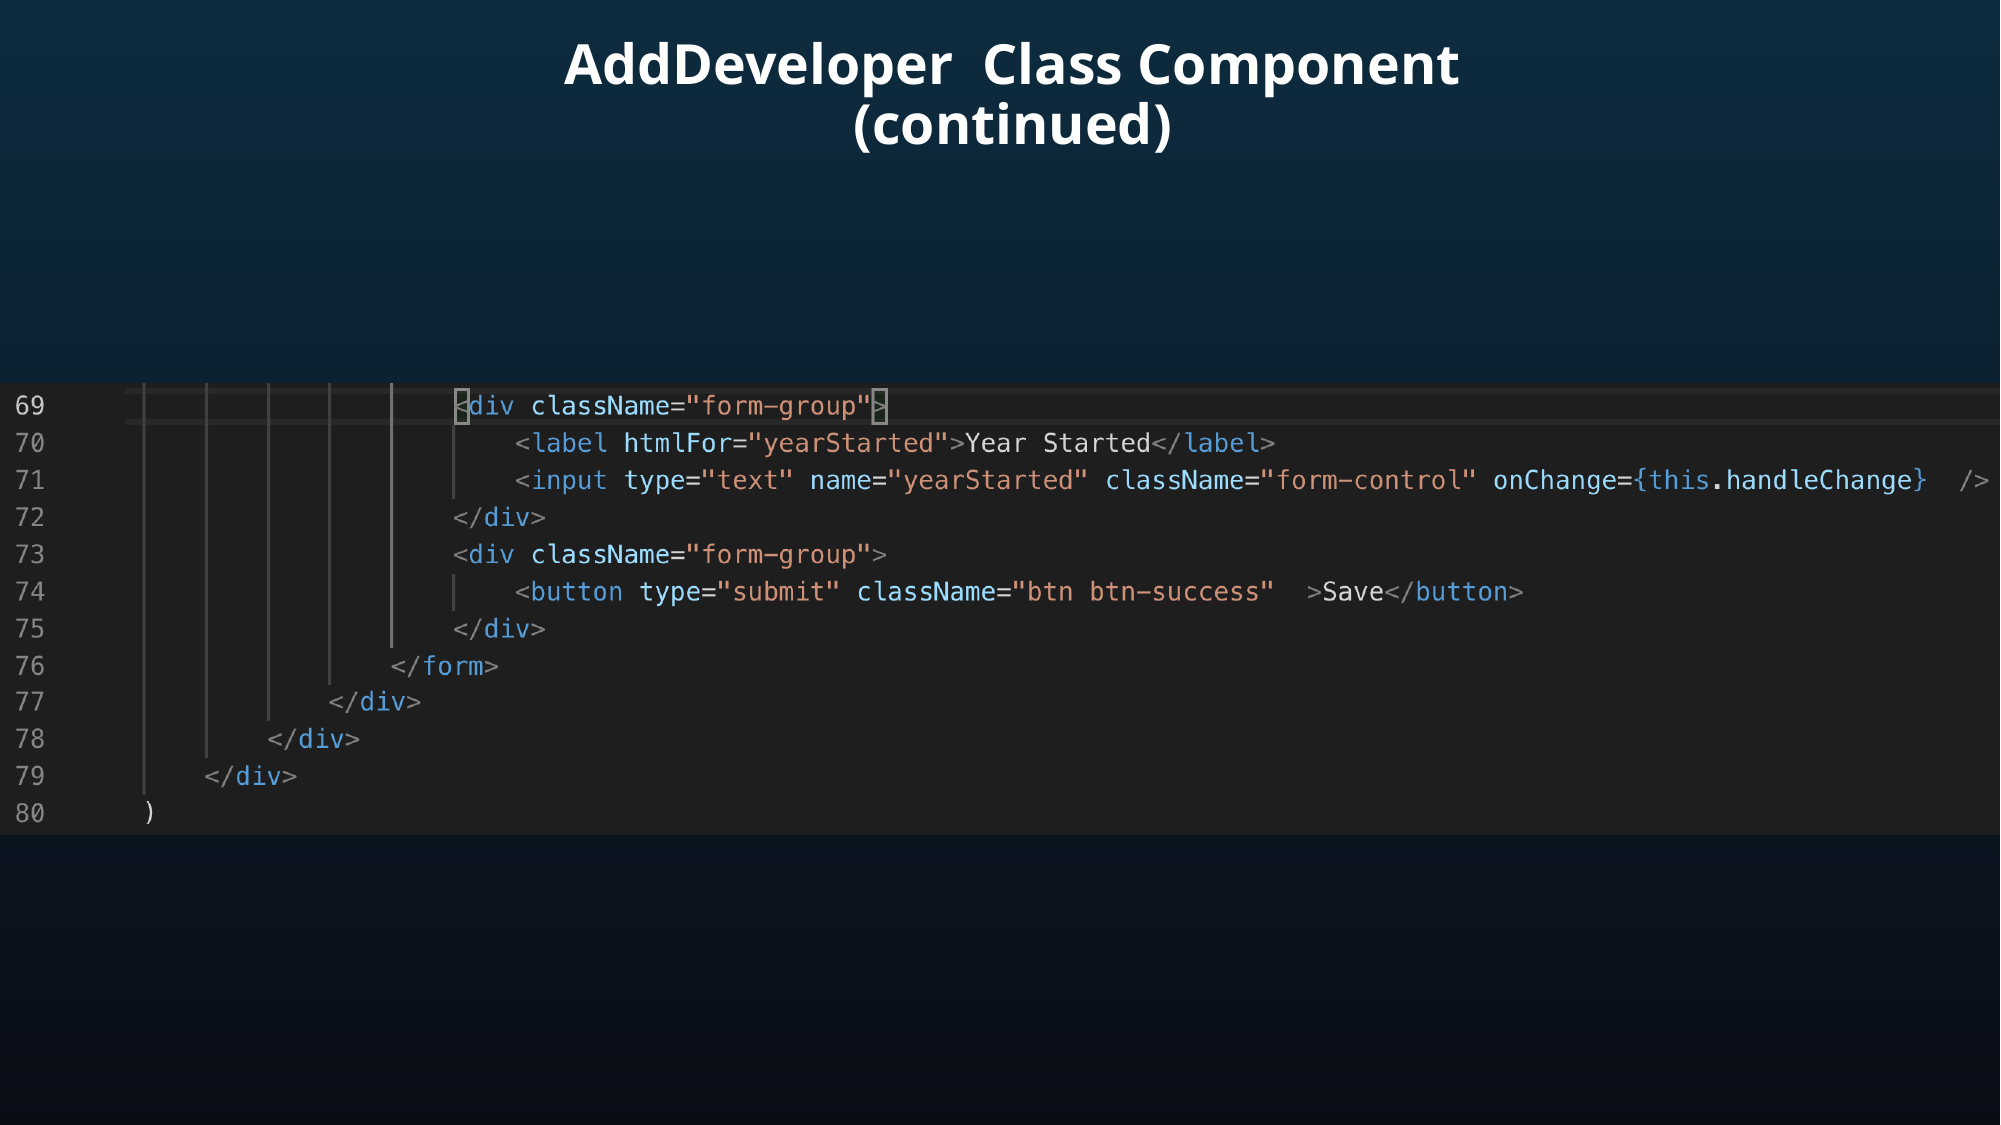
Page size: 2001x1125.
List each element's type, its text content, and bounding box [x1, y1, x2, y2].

picture [0, 383, 2000, 835]
title AddDeveloper Class Component (continued) [469, 46, 1557, 146]
